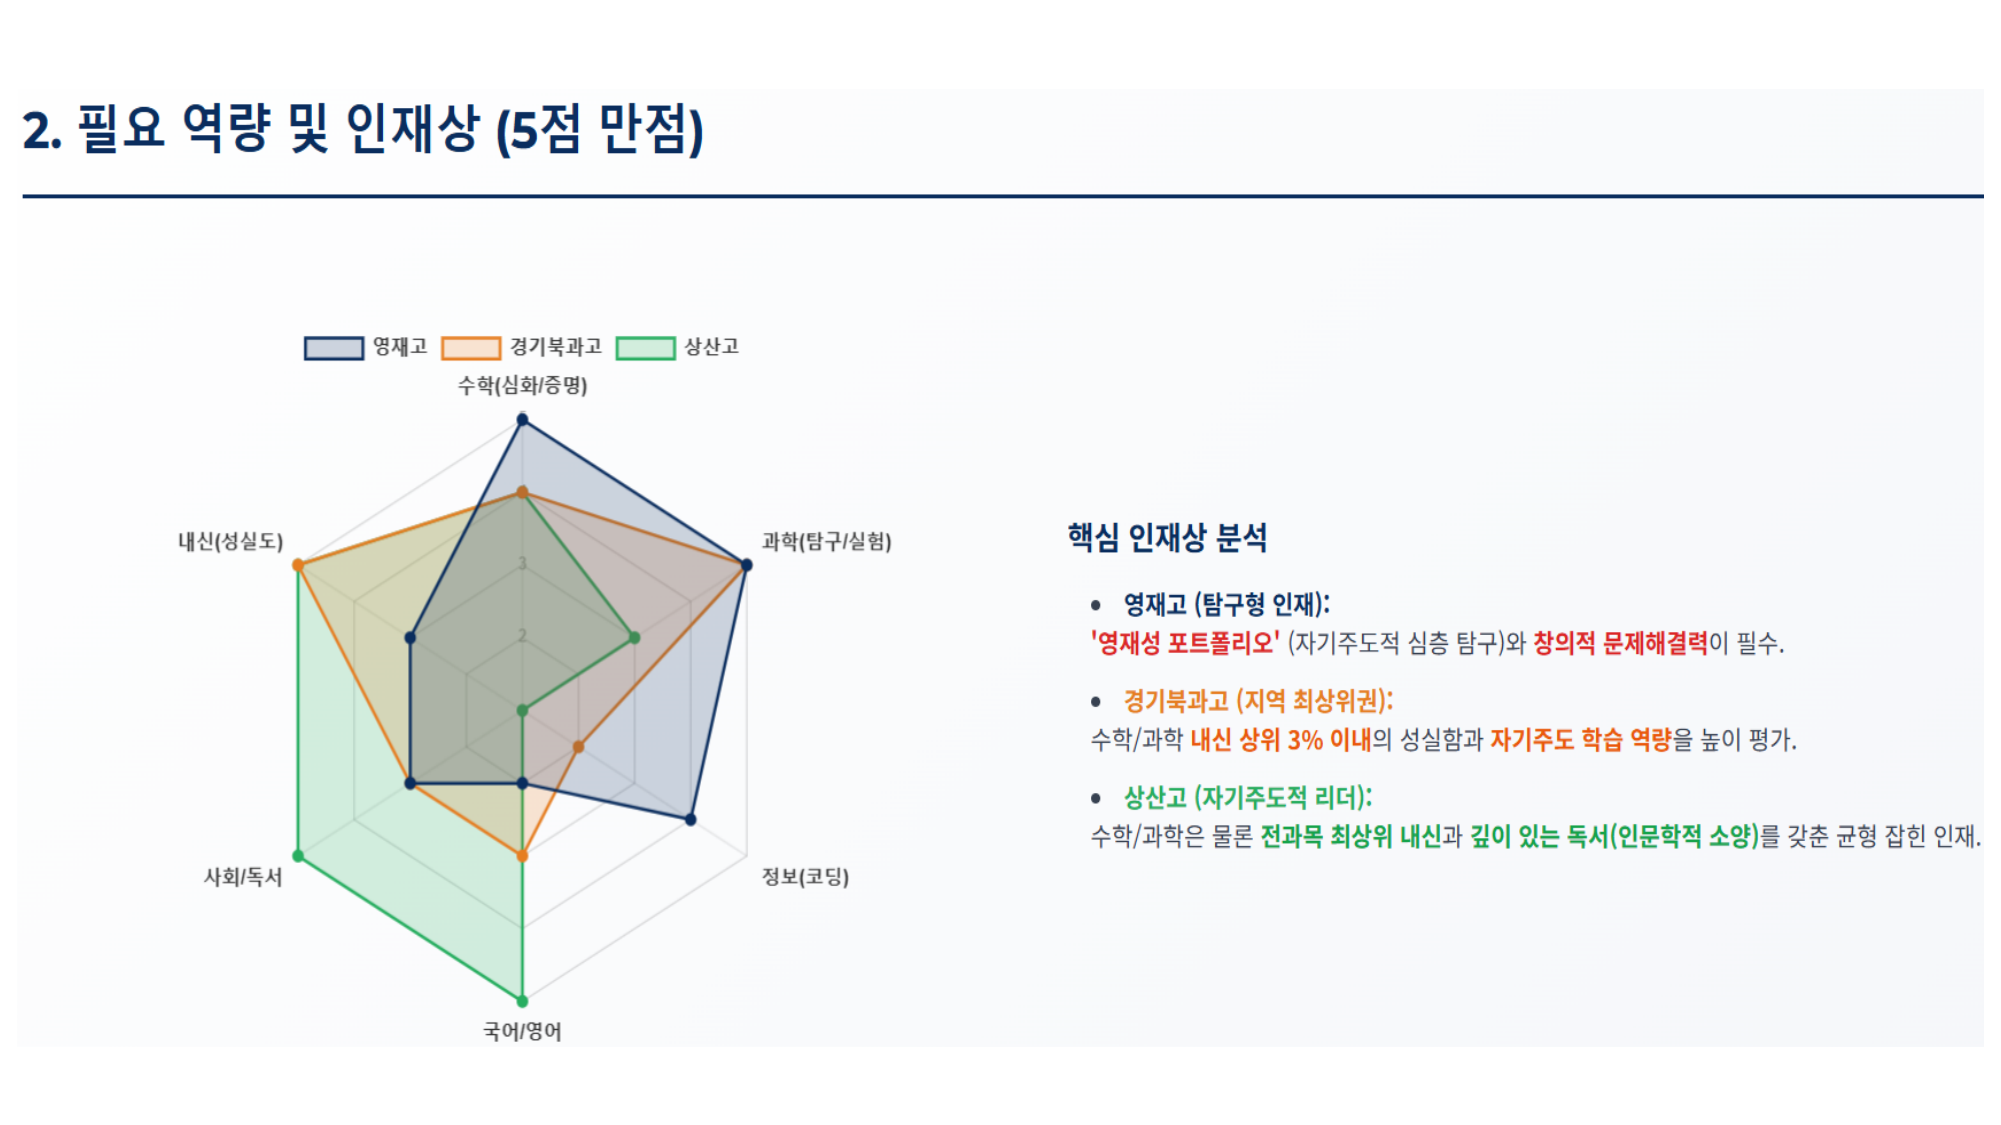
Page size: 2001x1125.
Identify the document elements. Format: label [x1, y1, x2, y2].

picture [17, 89, 1985, 1047]
